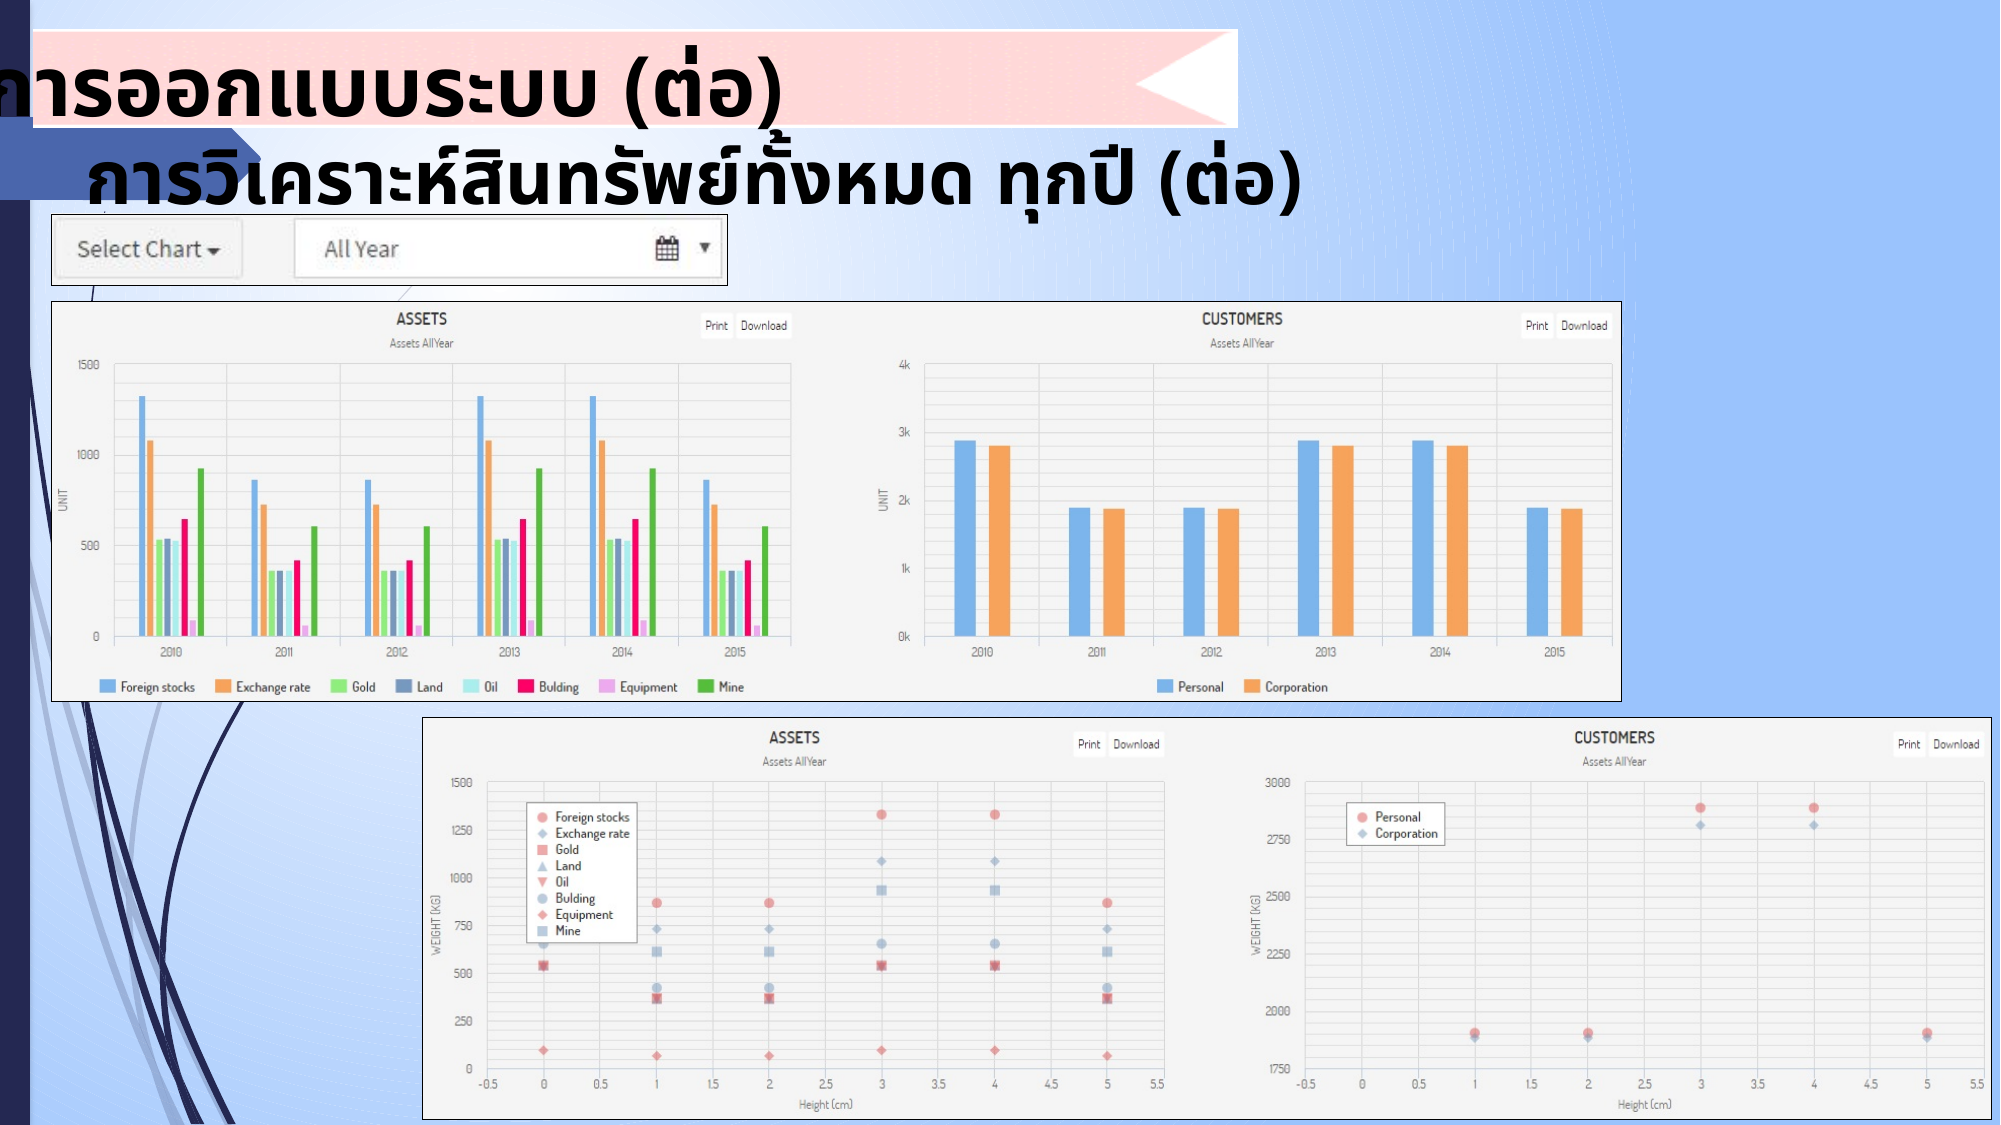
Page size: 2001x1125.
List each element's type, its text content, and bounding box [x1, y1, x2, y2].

picture [51, 300, 1622, 703]
text_box การวิเคราะห์สินทรัพย์ทั้งหมด ทุกปี (ต่อ) [70, 122, 1318, 228]
picture [33, 29, 1238, 128]
text_box การออกแบบระบบ (ต่อ) [0, 25, 799, 140]
picture [51, 213, 728, 286]
picture [422, 717, 1993, 1120]
